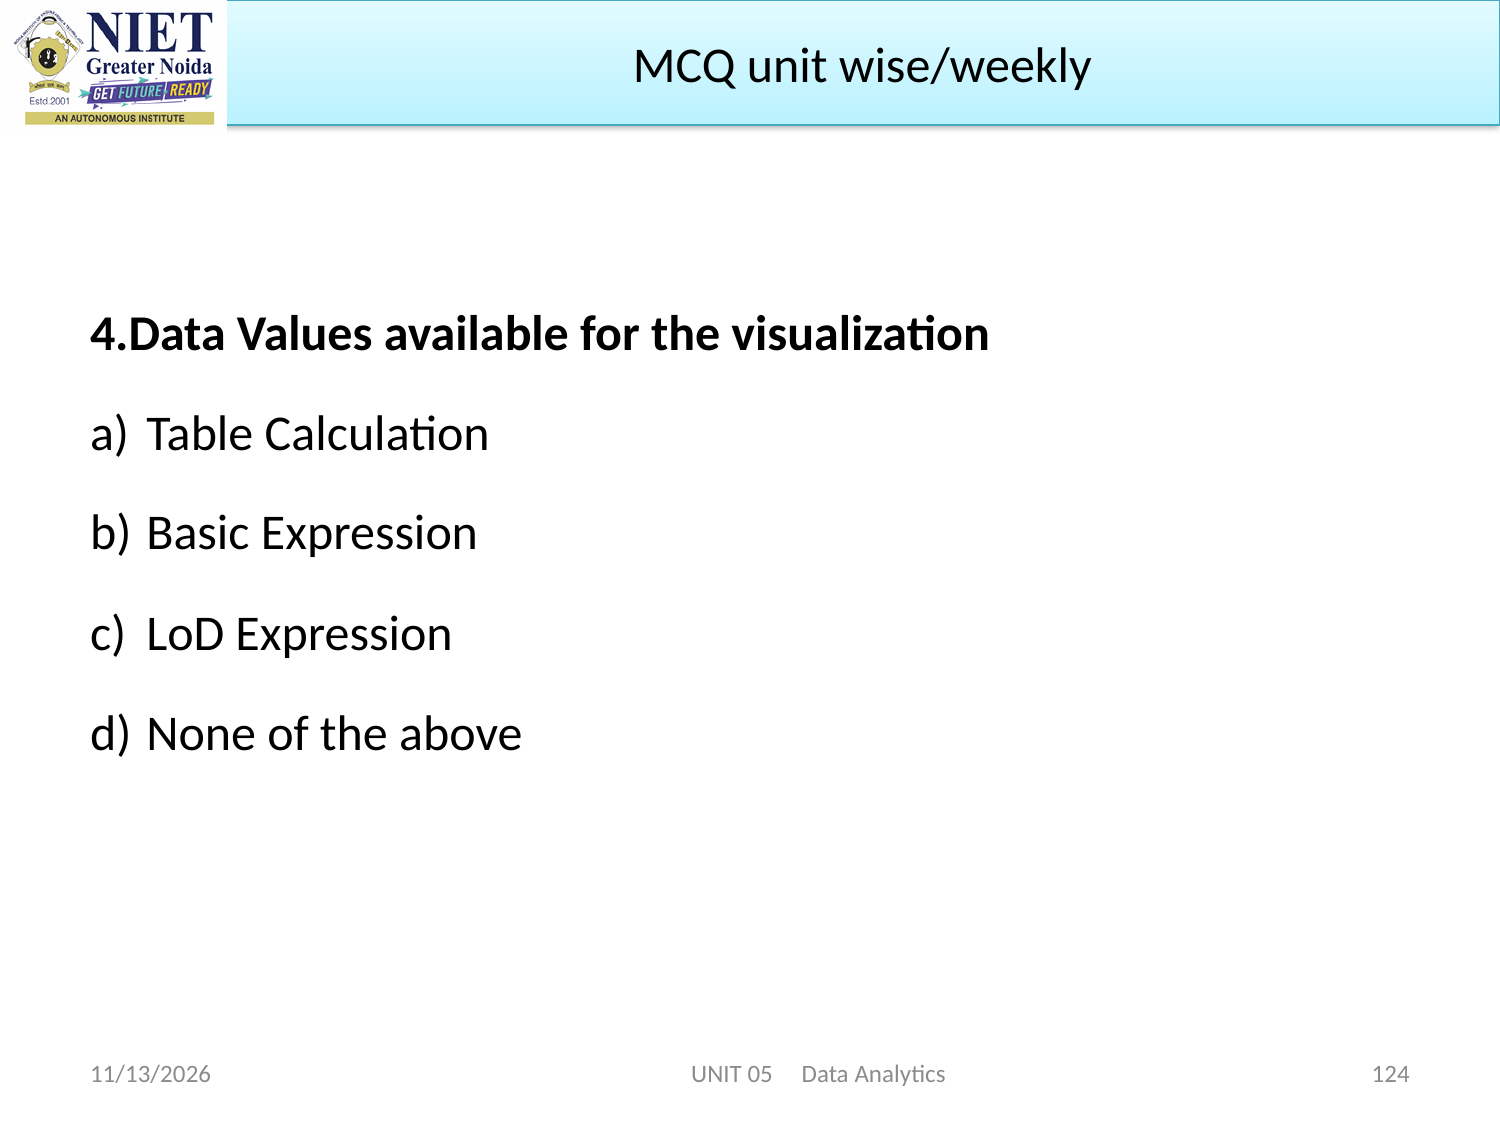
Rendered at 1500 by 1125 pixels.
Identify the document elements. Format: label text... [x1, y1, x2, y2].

slide_number 124 [1125, 1042, 1425, 1103]
list 4.Data Values available for the visualization Table Calculation Basic Expression LoD Expression None of the above [75, 262, 1425, 1005]
picture [0, 0, 227, 137]
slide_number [75, 1042, 425, 1103]
text_box MCQ unit wise/weekly [230, 0, 1500, 125]
footer UNIT 05 Data Analytics [512, 1042, 1125, 1103]
